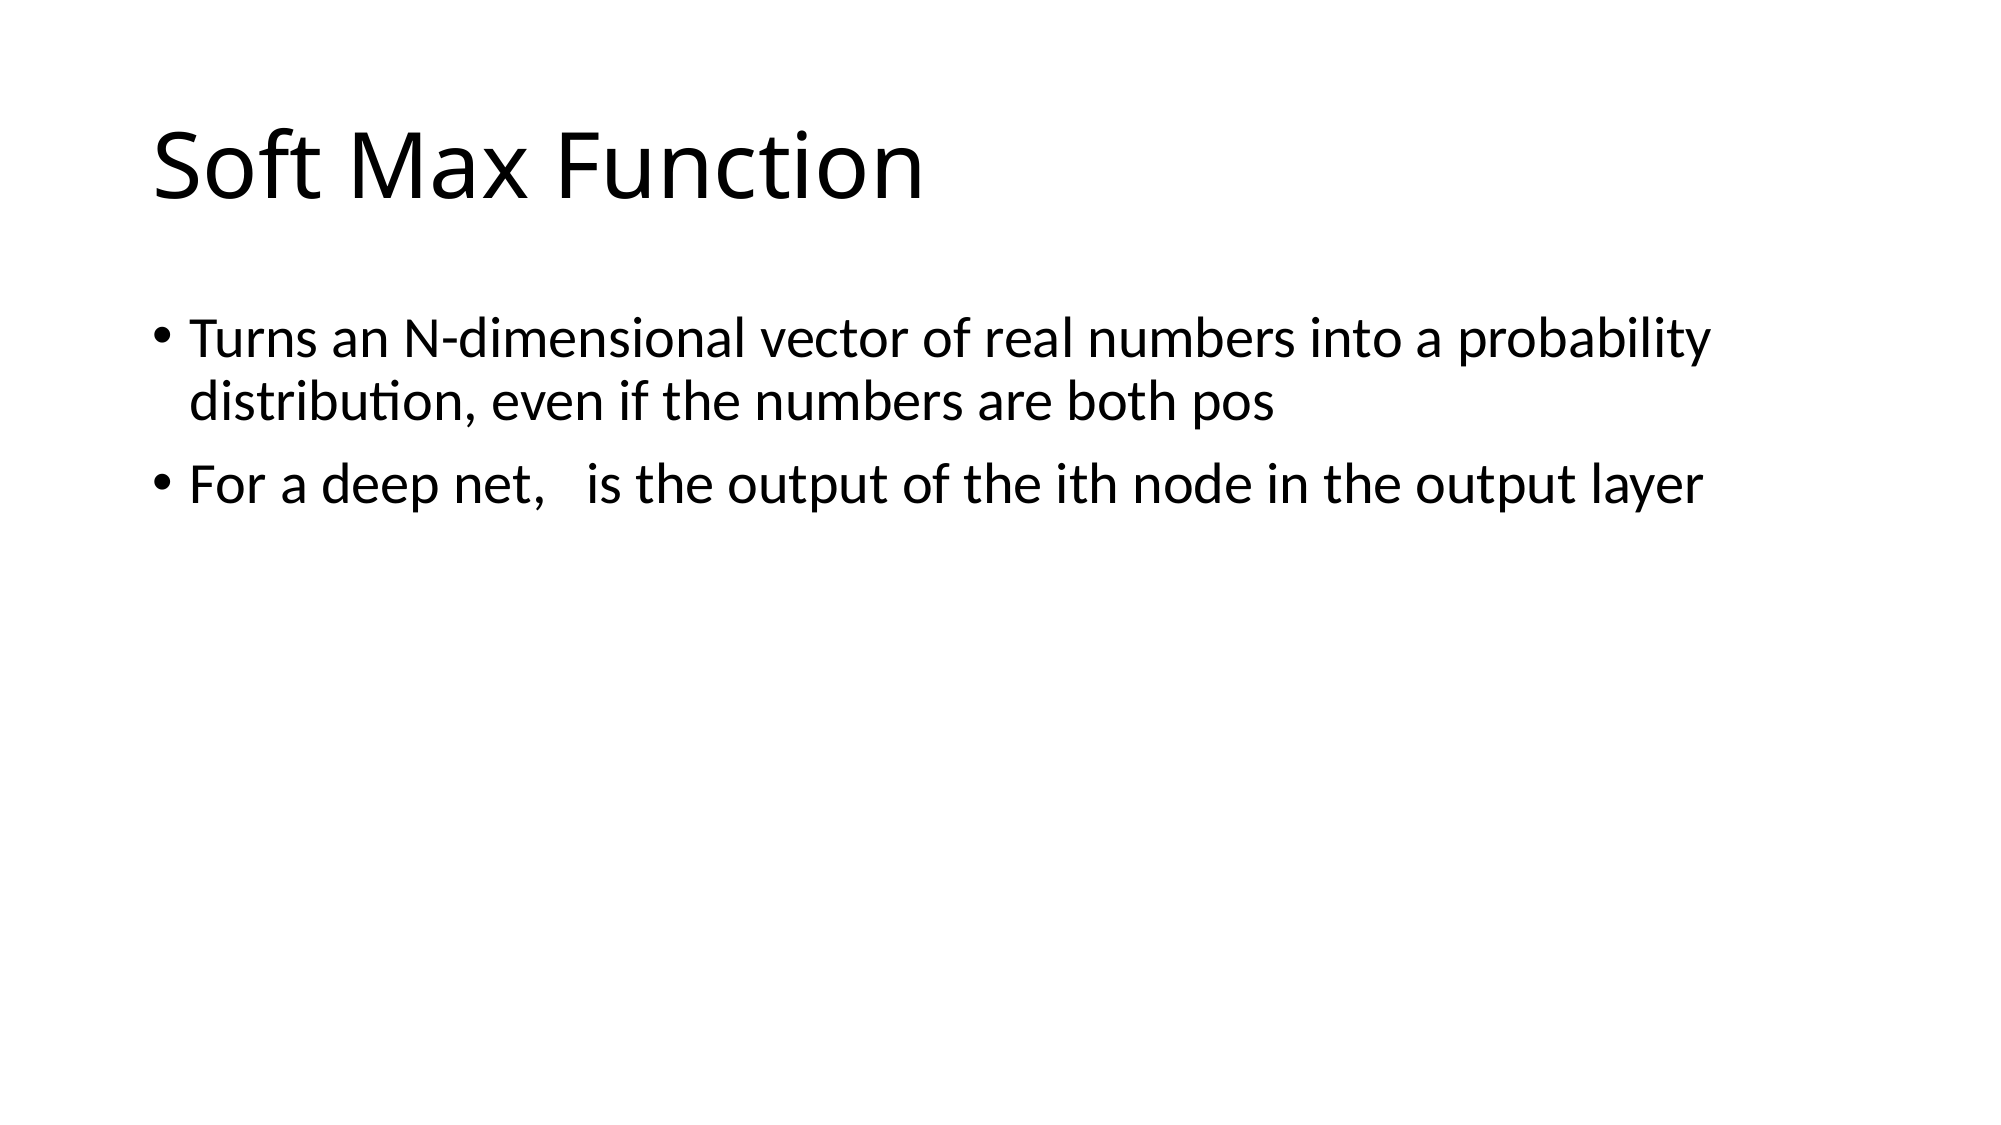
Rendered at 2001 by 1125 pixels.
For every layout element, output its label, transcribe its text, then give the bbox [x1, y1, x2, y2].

title Soft Max Function [137, 59, 1863, 278]
